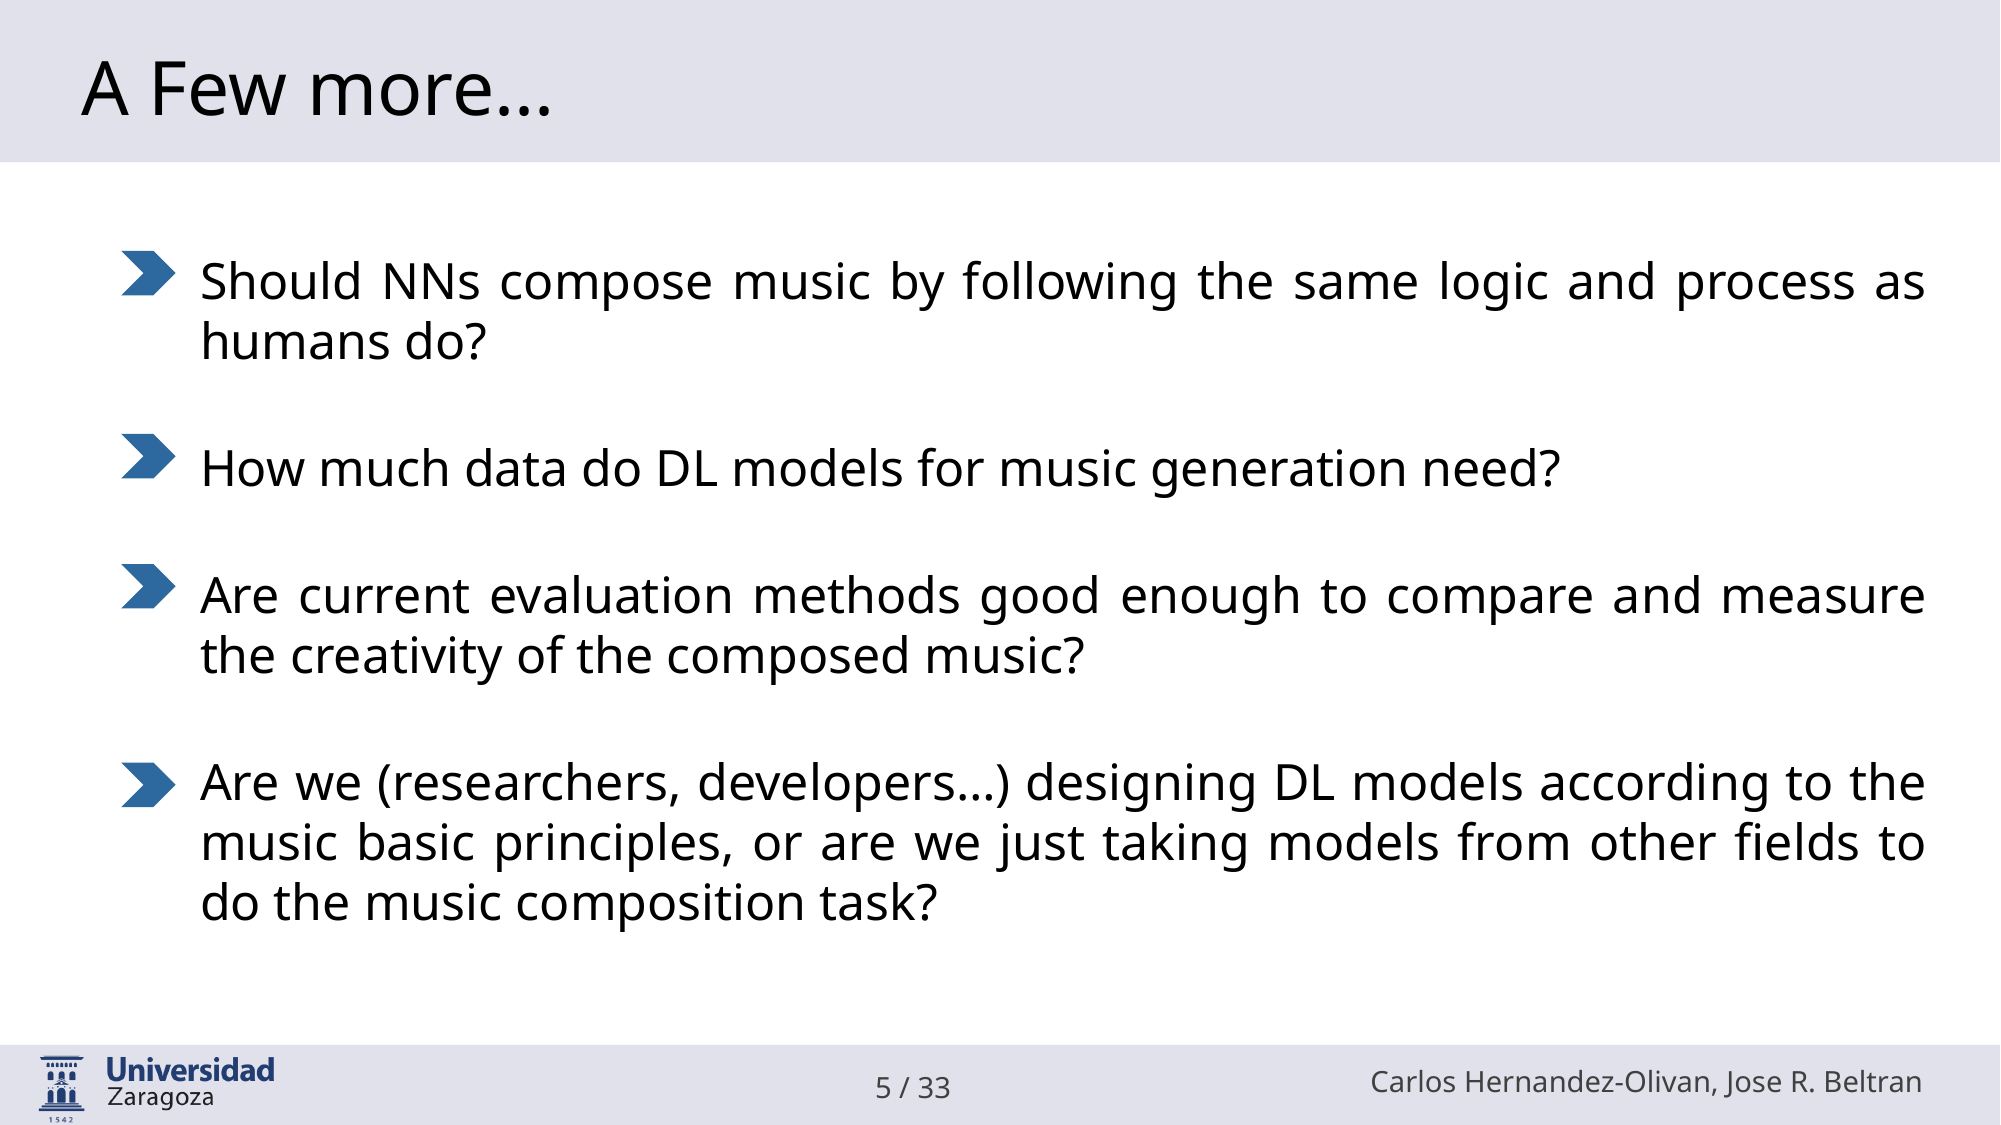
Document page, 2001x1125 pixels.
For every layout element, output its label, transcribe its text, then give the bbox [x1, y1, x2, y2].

text_box [118, 761, 178, 809]
text_box [0, 0, 2000, 163]
text_box [317, 1044, 2000, 1125]
text_box How much data do DL models for music generation need? [185, 429, 1943, 505]
text_box Are current evaluation methods good enough to compare and measure the creativity of the composed music? [185, 555, 1943, 691]
picture [0, 1029, 317, 1125]
text_box 5 / 33 [860, 1062, 967, 1113]
text_box Carlos Hernandez-Olivan, Jose R. Beltran [1355, 1056, 1939, 1106]
text_box Are we (researchers, developers…) designing DL models according to the music basic principles, or are we just taking models from other fields to do the music composition task? [185, 743, 1943, 938]
text_box [118, 563, 178, 610]
text_box A Few more... [66, 33, 1729, 139]
text_box Should NNs compose music by following the same logic and process as humans do? [185, 242, 1943, 378]
text_box [118, 432, 178, 480]
text_box [118, 249, 178, 297]
